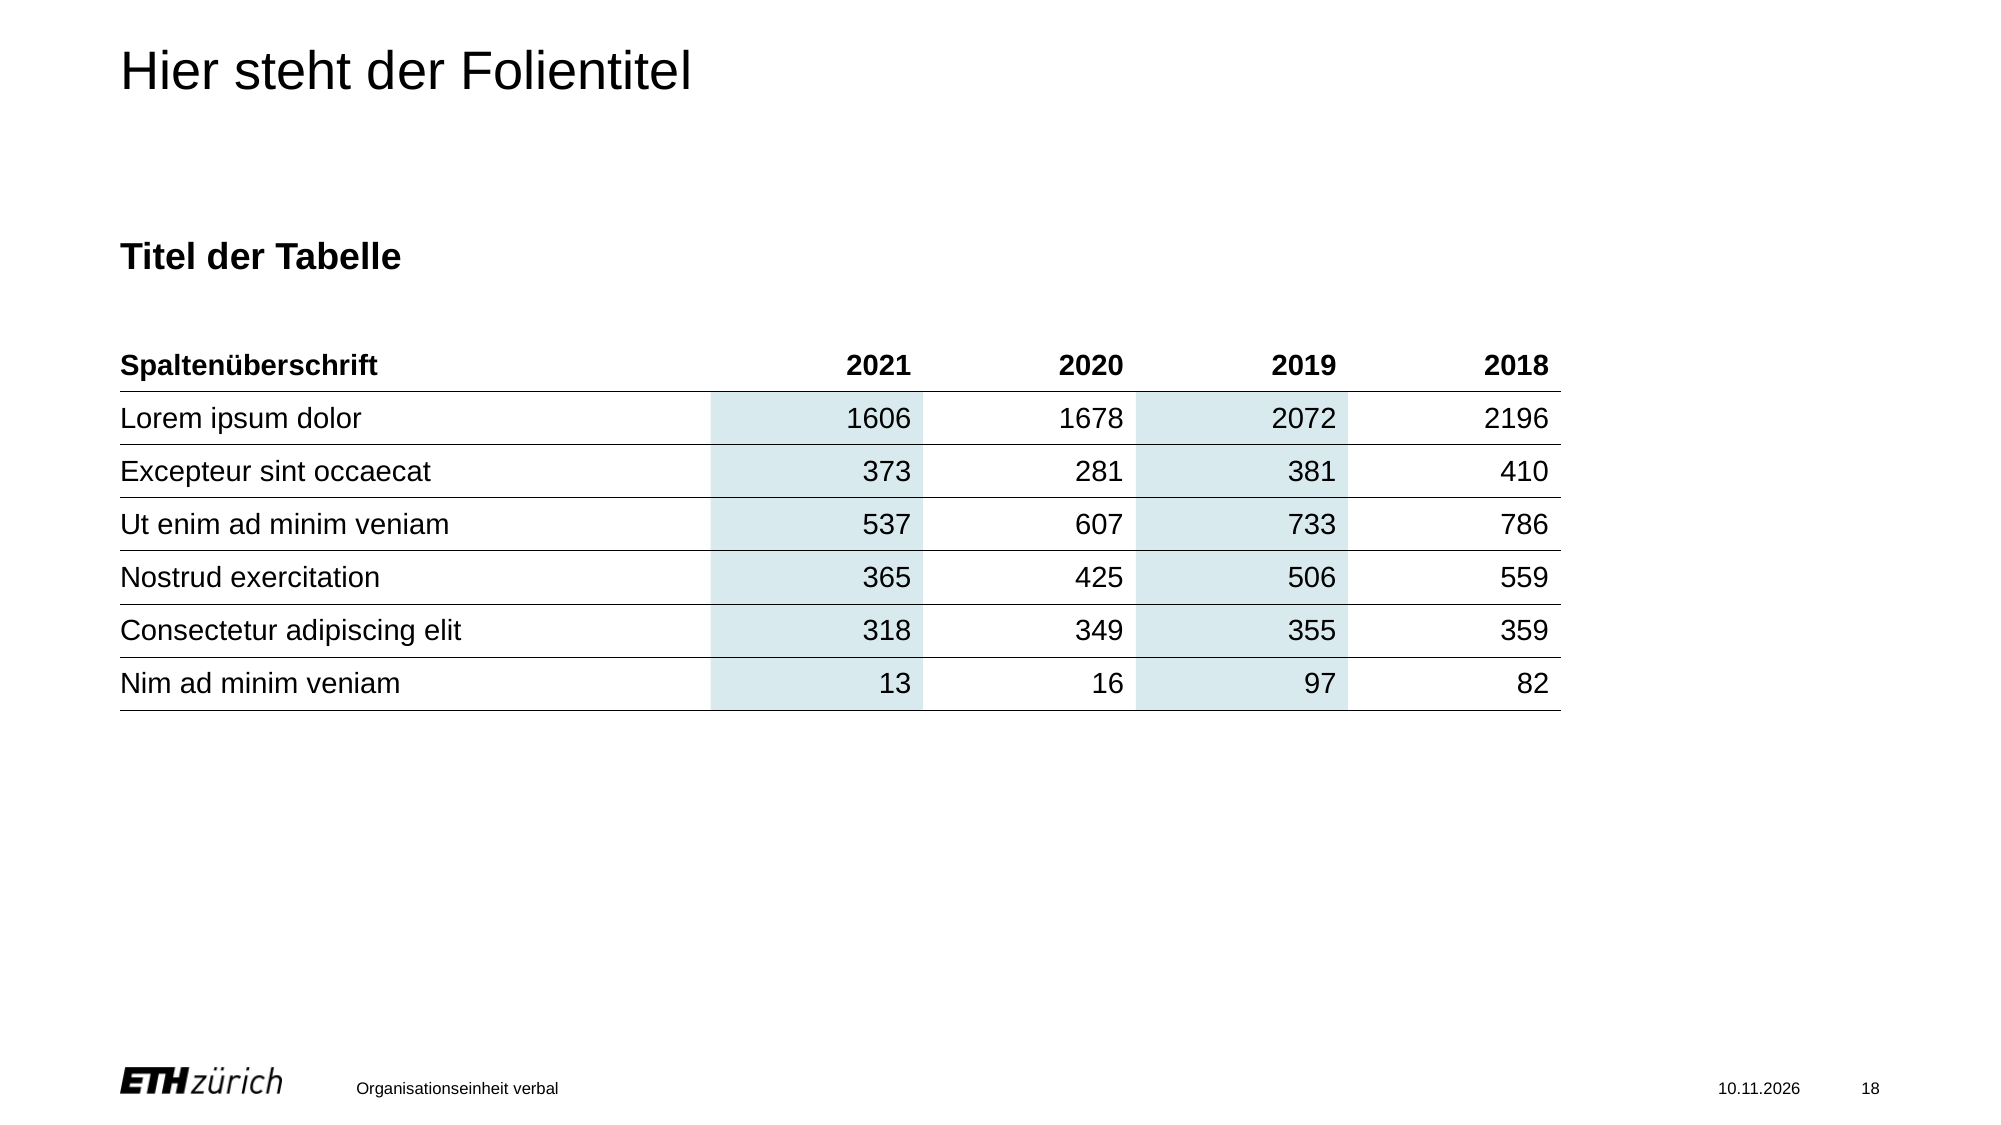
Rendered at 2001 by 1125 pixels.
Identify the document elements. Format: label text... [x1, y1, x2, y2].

table_cell 559 [1348, 551, 1561, 604]
table_cell 381 [1136, 445, 1348, 497]
table_cell 537 [711, 498, 923, 550]
table_cell 410 [1348, 445, 1561, 497]
table_cell 359 [1348, 605, 1561, 657]
slide_number 18 [1827, 1069, 1880, 1106]
table_cell 365 [711, 551, 923, 604]
table_header 2019 [1136, 338, 1348, 391]
table_cell 1606 [711, 392, 923, 444]
table_cell Ut enim ad minim veniam [120, 498, 711, 550]
table_cell 607 [923, 498, 1136, 550]
table_cell 281 [923, 445, 1136, 497]
table_cell 373 [711, 445, 923, 497]
table_cell 1678 [923, 392, 1136, 444]
table_cell Excepteur sint occaecat [120, 445, 711, 497]
footer Organisationseinheit verbal [356, 1069, 1243, 1106]
title Hier steht der Folientitel [120, 42, 1880, 191]
table_cell 16 [923, 658, 1136, 710]
table_cell 97 [1136, 658, 1348, 710]
table_cell 13 [711, 658, 923, 710]
table_cell 506 [1136, 551, 1348, 604]
picture [120, 1067, 282, 1094]
table_cell 349 [923, 605, 1136, 657]
table_header 2020 [923, 338, 1136, 391]
table_cell 786 [1348, 498, 1561, 550]
table_cell 355 [1136, 605, 1348, 657]
table_cell Lorem ipsum dolor [120, 392, 711, 444]
list Titel der Tabelle [120, 231, 1880, 297]
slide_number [1718, 1069, 1819, 1106]
table_cell 2196 [1348, 392, 1561, 444]
table_cell Nim ad minim veniam [120, 658, 711, 710]
table_header Spaltenüberschrift [120, 338, 711, 391]
table_header 2018 [1348, 338, 1561, 391]
table_cell 425 [923, 551, 1136, 604]
table_cell Consectetur adipiscing elit [120, 605, 711, 657]
table_cell 318 [711, 605, 923, 657]
table_header 2021 [711, 338, 923, 391]
table_cell 82 [1348, 658, 1561, 710]
table_cell 733 [1136, 498, 1348, 550]
table_cell Nostrud exercitation [120, 551, 711, 604]
table_cell 2072 [1136, 392, 1348, 444]
